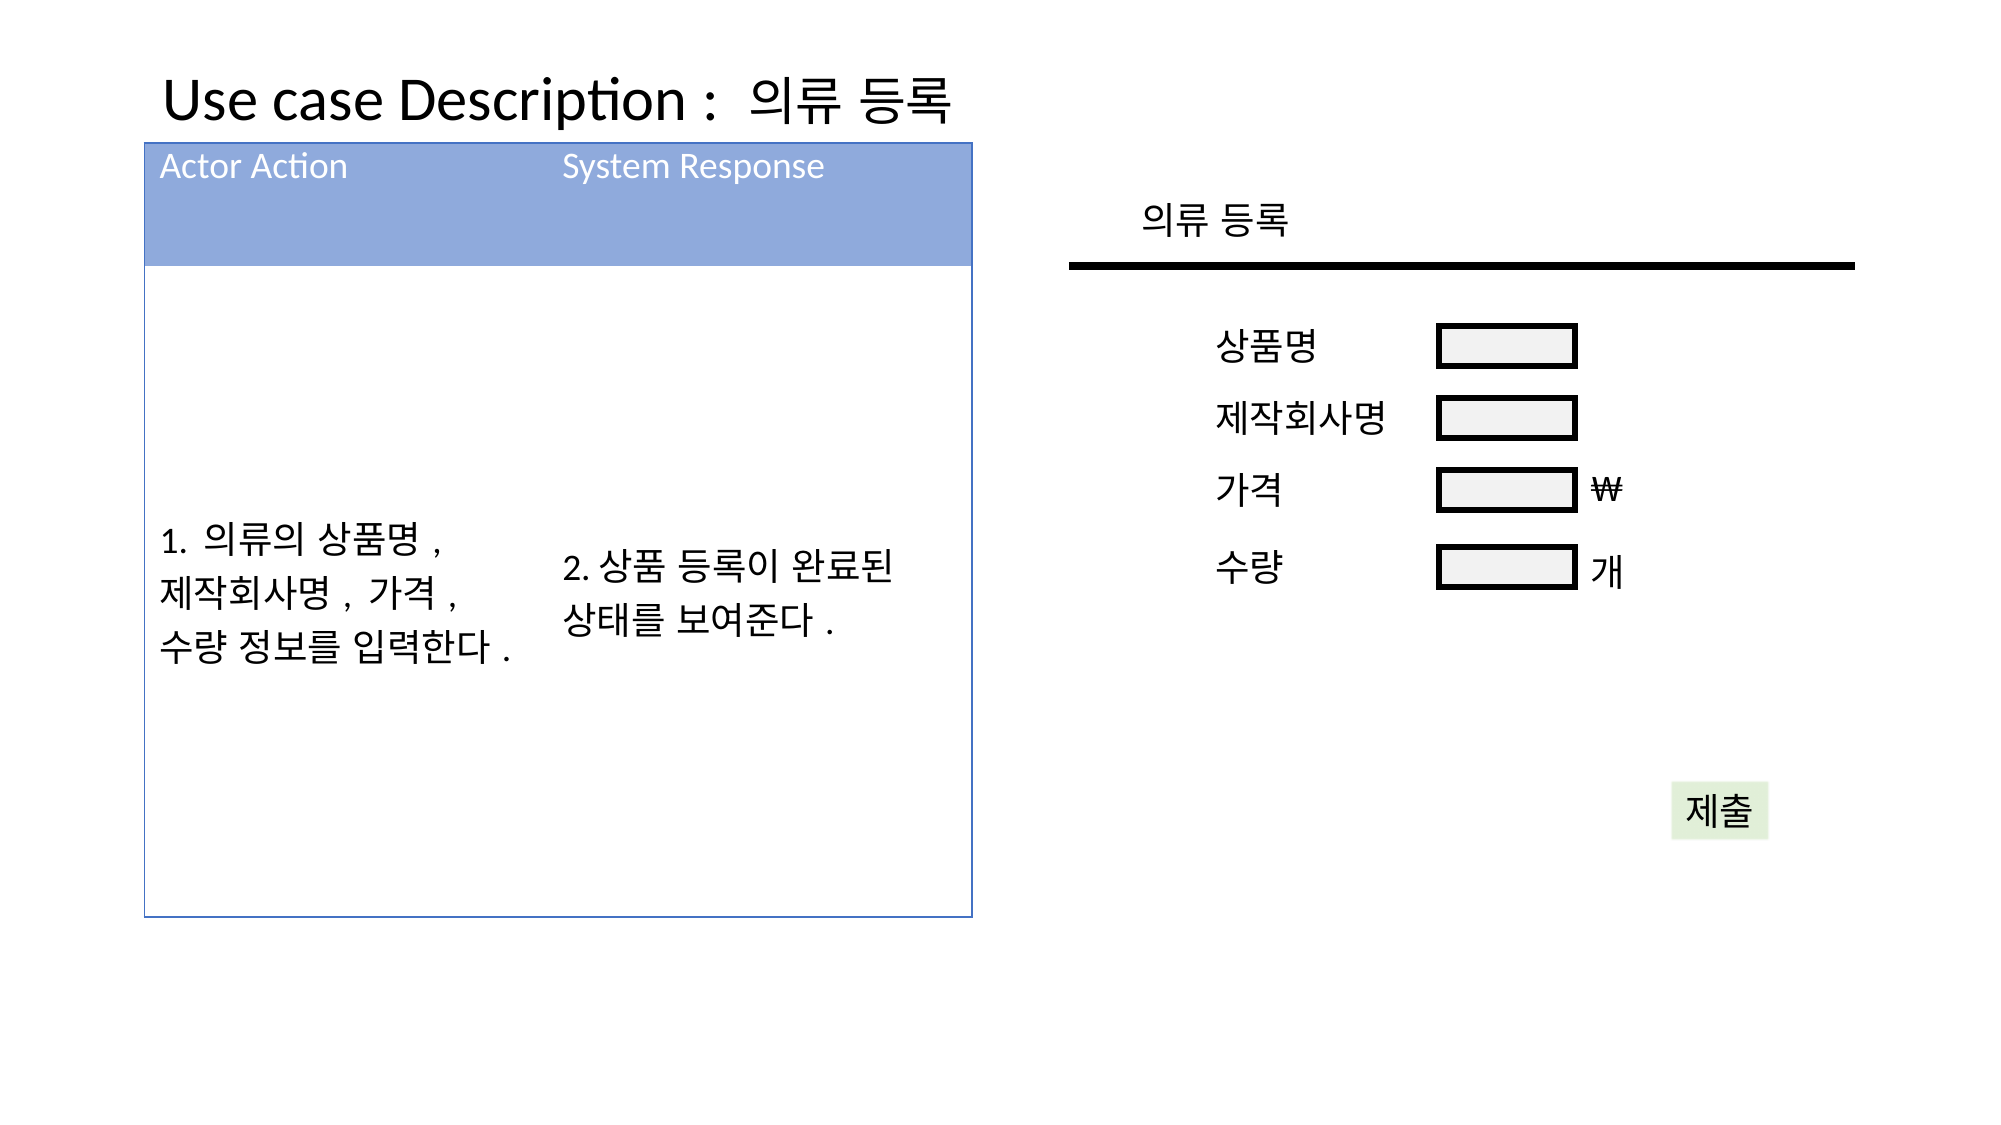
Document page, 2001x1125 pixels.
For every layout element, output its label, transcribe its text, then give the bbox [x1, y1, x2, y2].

text_box [1438, 469, 1575, 511]
text_box 수량 [1200, 536, 1344, 597]
table_cell 1. 의류의 상품명, 제작회사명, 가격, 수량 정보를 입력한다. [145, 266, 547, 916]
text_box [1438, 397, 1576, 439]
text_box 상품명 [1200, 315, 1344, 376]
table_header Actor Action [145, 144, 547, 266]
text_box [1438, 325, 1576, 367]
text_box 의류 등록 [1126, 189, 1305, 250]
text_box 개 [1575, 541, 1620, 602]
text_box [1438, 546, 1575, 588]
text_box 가격 [1200, 459, 1378, 519]
text_box Use case Description : 의류 등록 [148, 51, 969, 141]
table_cell 2.상품 등록이 완료된 상태를 보여준다. [547, 266, 971, 916]
text_box ₩ [1575, 456, 1617, 517]
text_box 제작회사명 [1200, 387, 1429, 448]
table_header System Response [547, 144, 971, 266]
text_box 제출 [1673, 783, 1767, 838]
